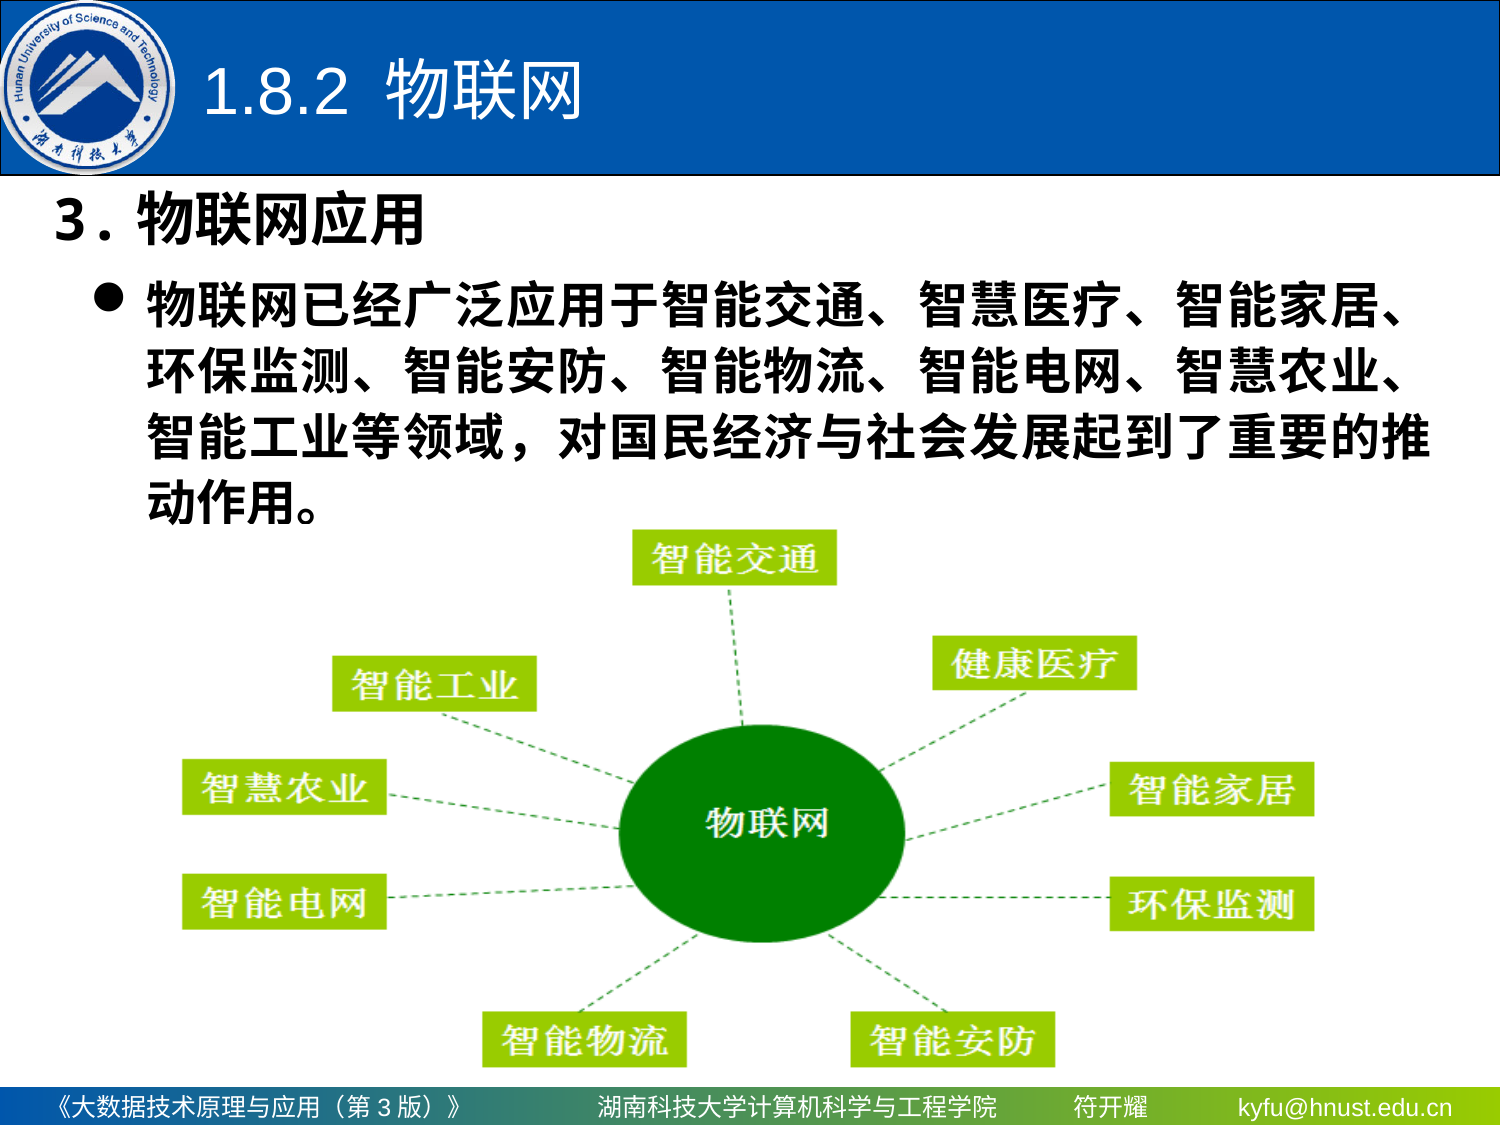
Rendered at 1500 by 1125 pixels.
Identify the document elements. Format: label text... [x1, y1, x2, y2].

picture [174, 524, 1326, 1069]
text_box 3.物联网应用 [37, 175, 1447, 260]
list 物联网已经广泛应用于智能交通、智慧医疗、智能家居、环保监测、智能安防、智能物流、智能电网、智慧农业、智能工业等领域，对国民经济与社会发展起到了重要的推动作用。 [74, 260, 1447, 1004]
title 1.8.2 物联网 [187, 12, 1500, 163]
picture [0, 0, 176, 175]
